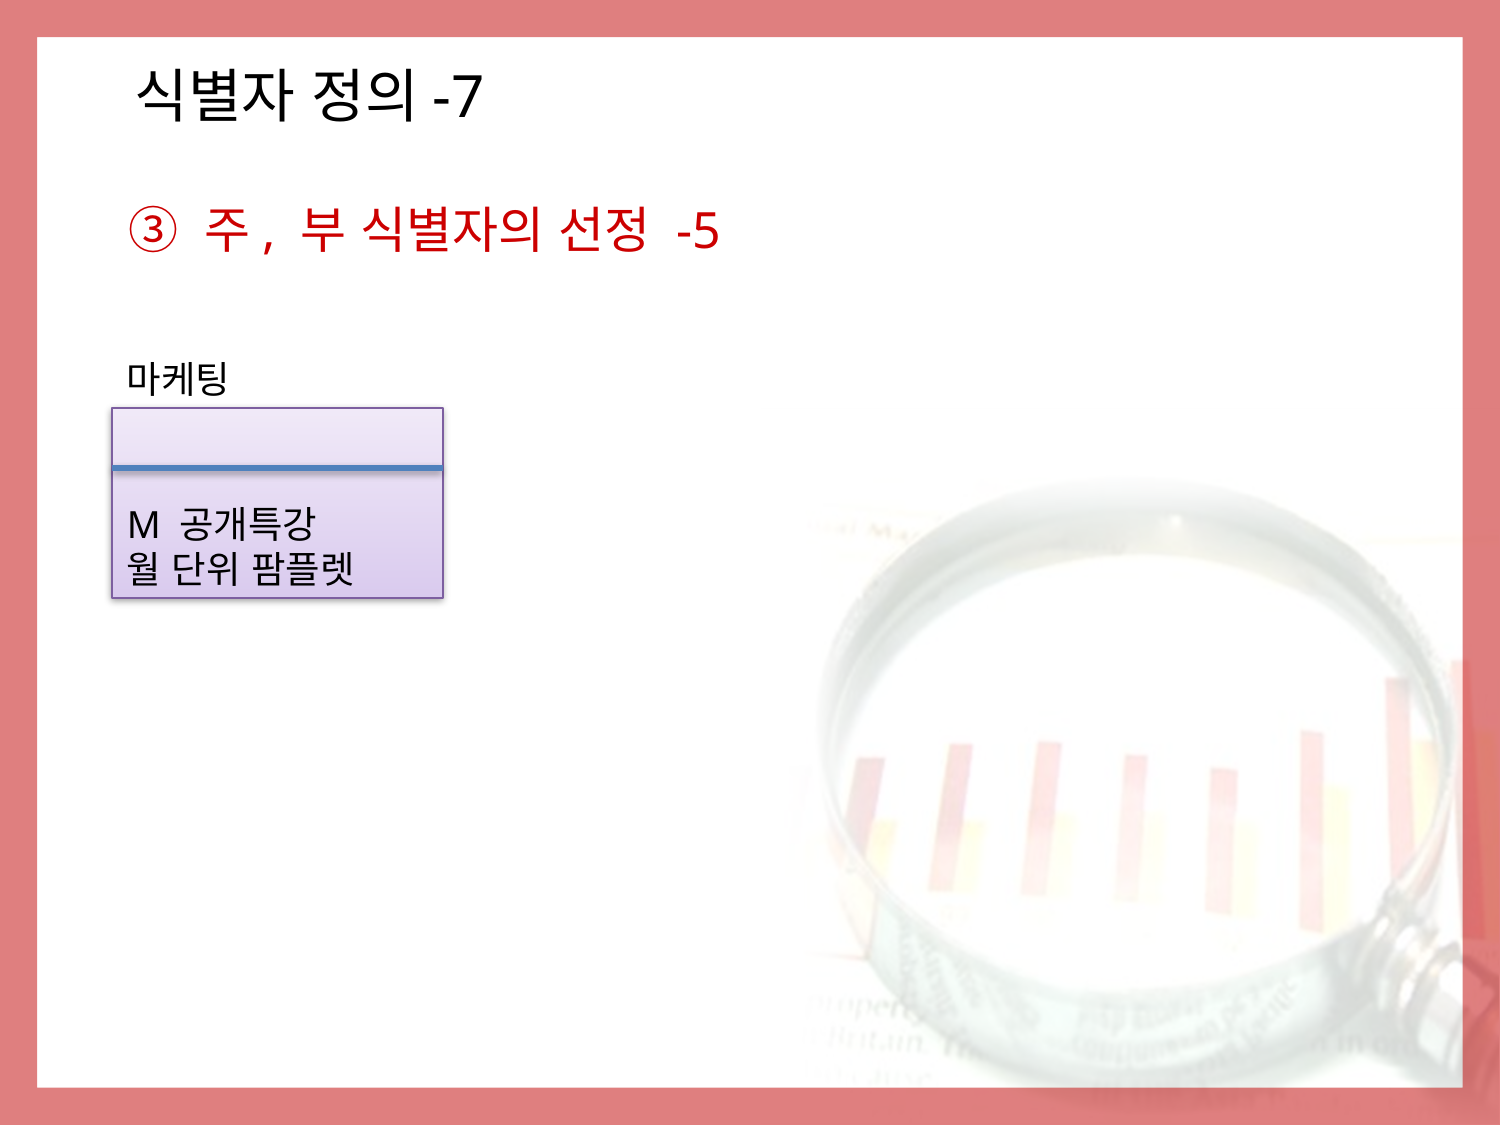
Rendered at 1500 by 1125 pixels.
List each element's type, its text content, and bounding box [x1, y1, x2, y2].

text_box 마케팅 [112, 348, 258, 409]
text_box M 공개특강 월 단위 팜플렛 [111, 407, 444, 465]
text_box M 공개특강 월 단위 팜플렛 [111, 478, 444, 599]
text_box 식별자 정의-7 ③ 주, 부 식별자의 선정 -5 [57, 51, 737, 267]
text_box [0, 0, 1500, 1125]
picture [759, 407, 1500, 1125]
